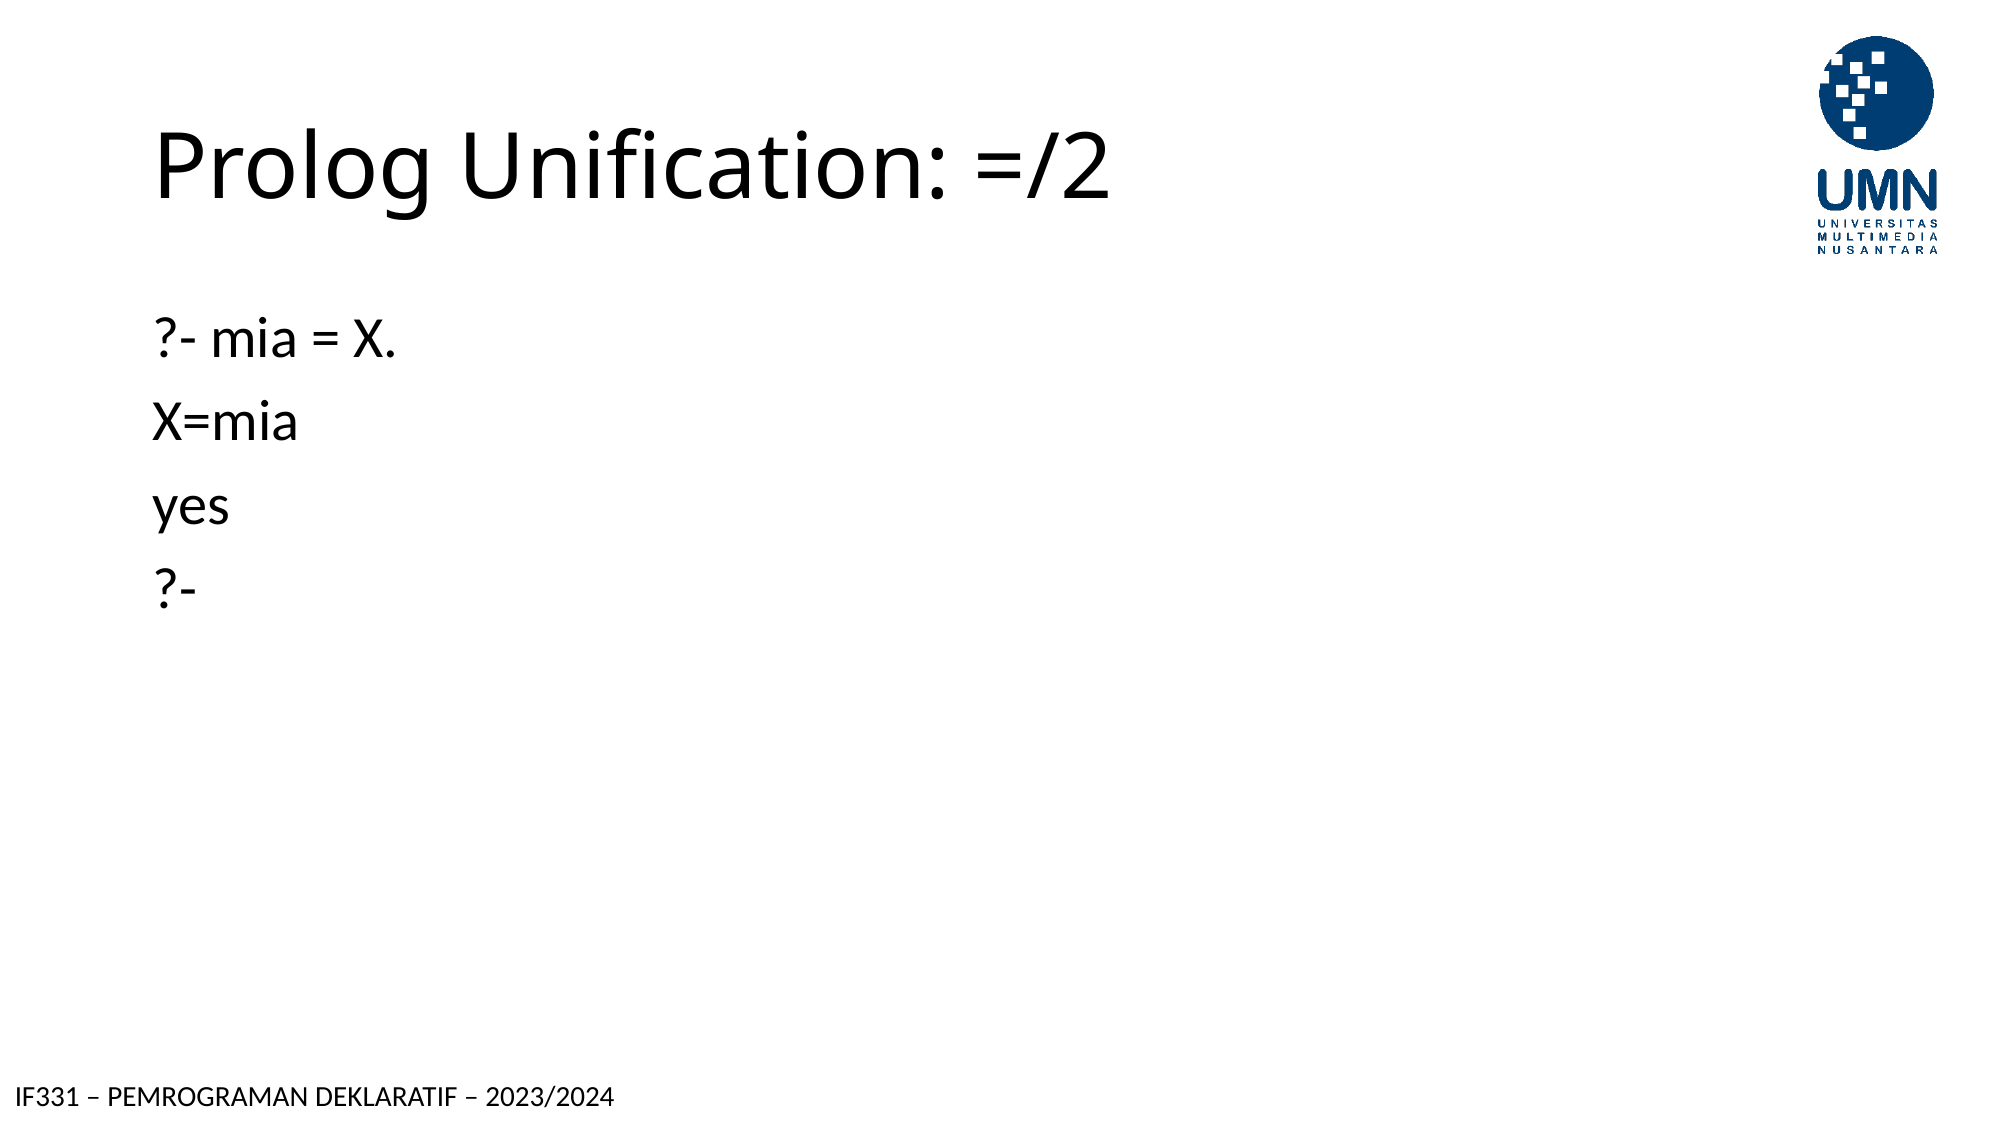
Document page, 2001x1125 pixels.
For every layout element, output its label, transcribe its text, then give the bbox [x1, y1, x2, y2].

title Prolog Unification: =/2 [137, 59, 1863, 278]
picture [1818, 36, 1937, 254]
text_box IF331 – PEMROGRAMAN DEKLARATIF – 2023/2024 [0, 1069, 2000, 1120]
list ?- mia = X. X=mia yes ?- [137, 299, 1863, 1014]
